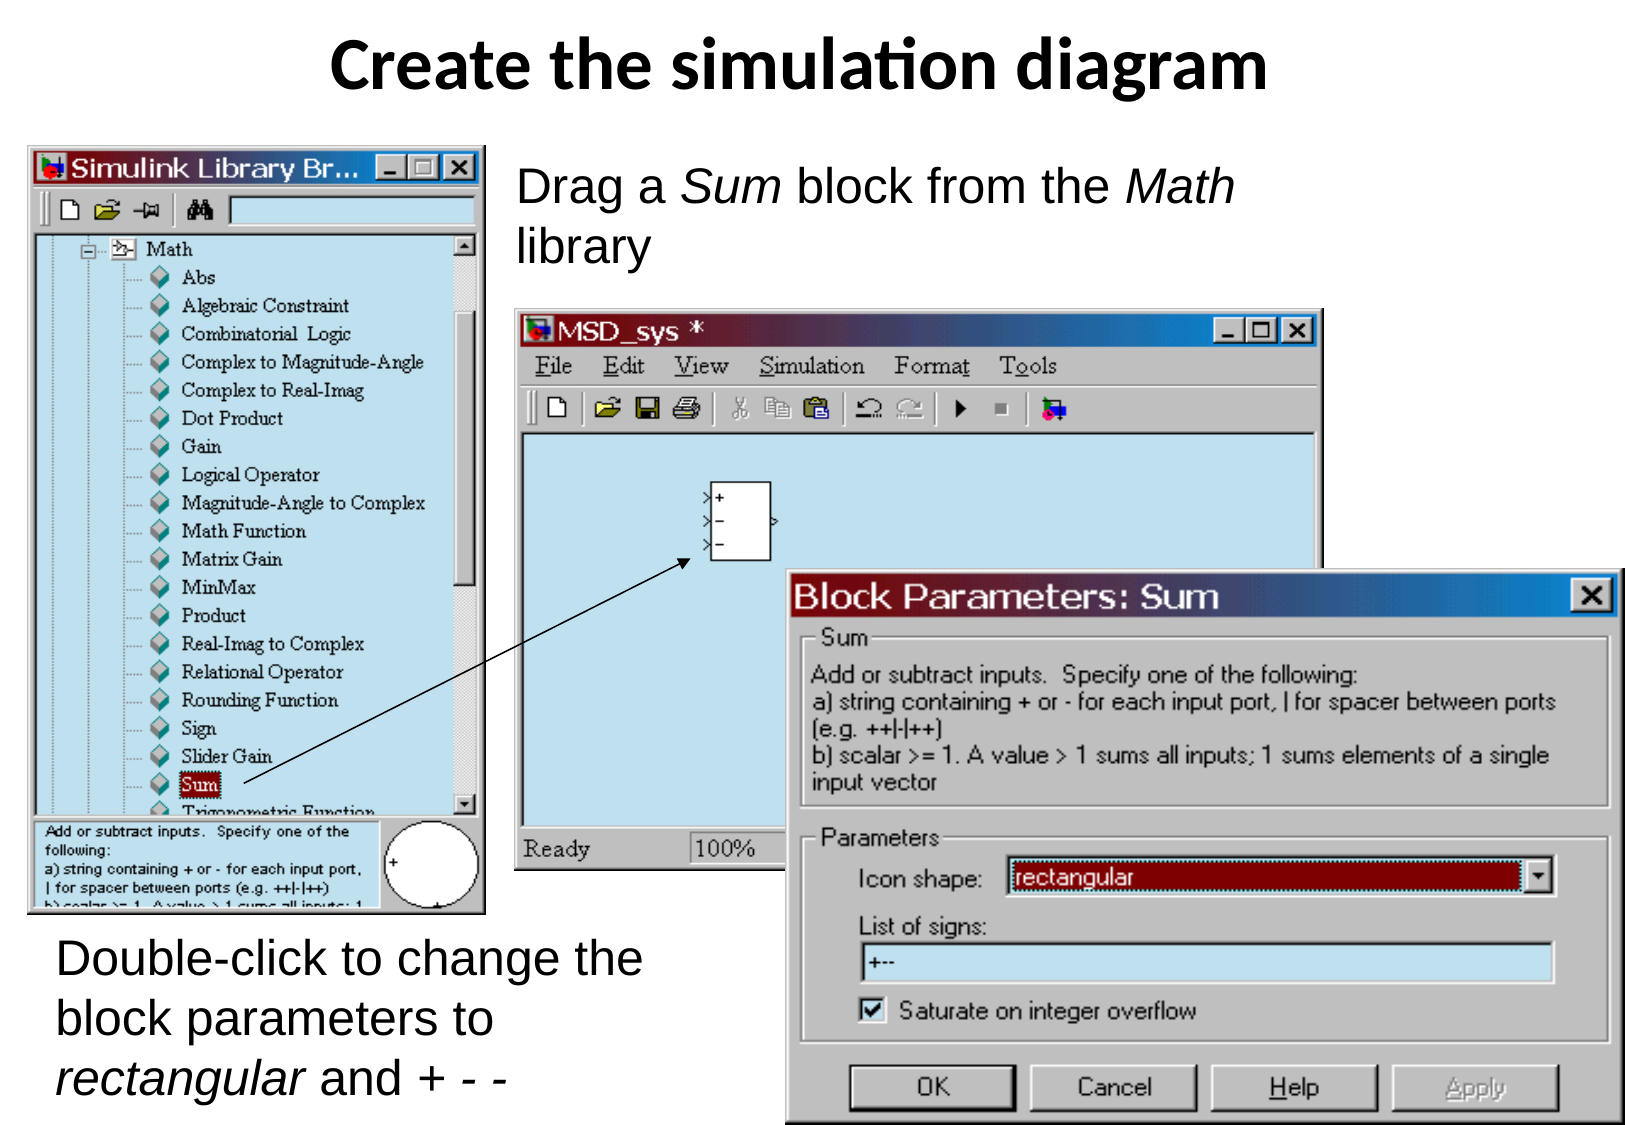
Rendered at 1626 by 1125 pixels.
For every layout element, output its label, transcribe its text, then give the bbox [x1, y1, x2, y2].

text_box Create the simulation diagram [77, 0, 1541, 119]
text_box Drag a Sum block from the Math library [501, 145, 1260, 281]
picture [26, 145, 486, 915]
picture [514, 308, 1625, 1125]
text_box Double-click to change the block parameters to rectangular and + - - [40, 918, 759, 1113]
